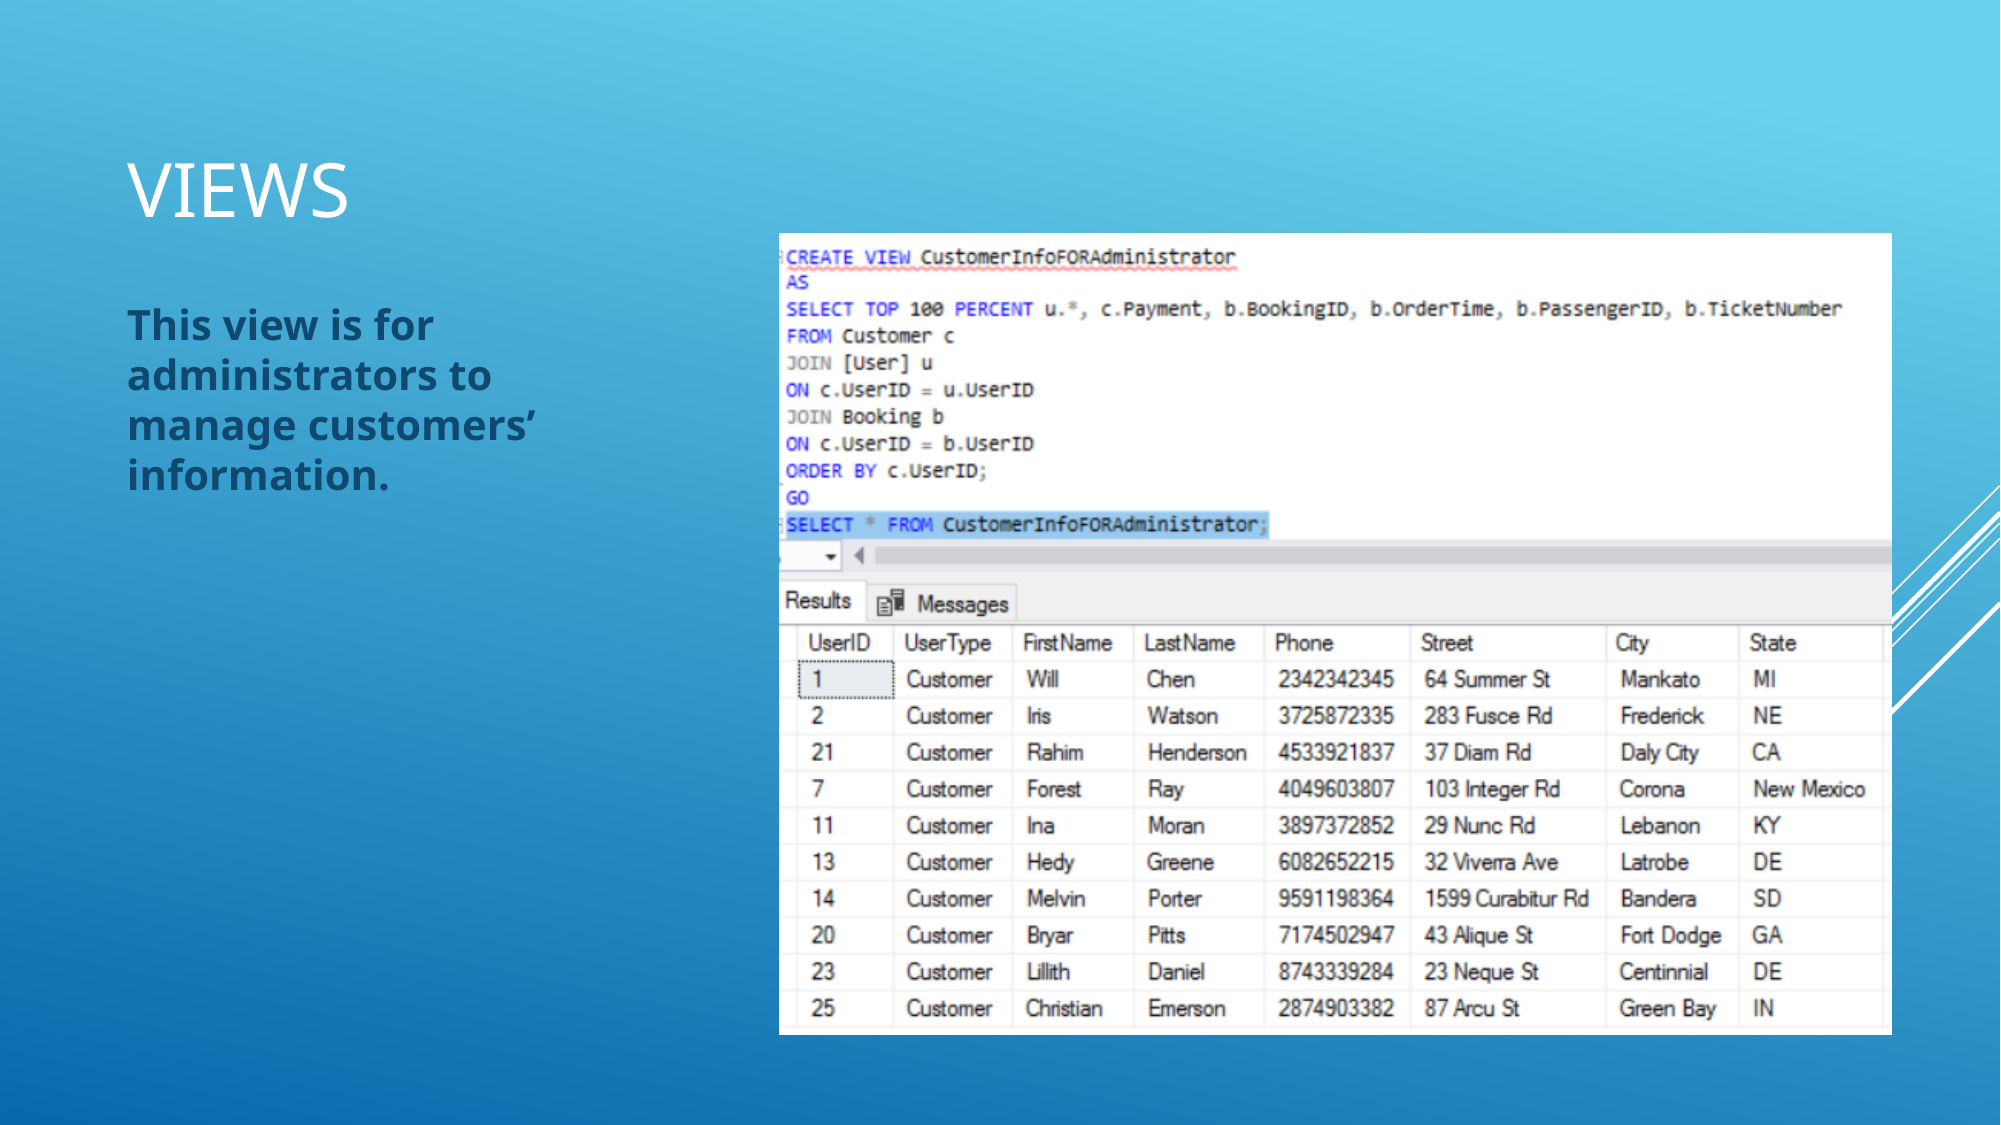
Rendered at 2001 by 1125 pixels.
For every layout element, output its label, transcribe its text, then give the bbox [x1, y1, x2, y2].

title Views [112, 63, 1513, 311]
picture [778, 233, 1893, 1035]
text_box This view is for administrators to manage customers’ information. [112, 291, 681, 635]
